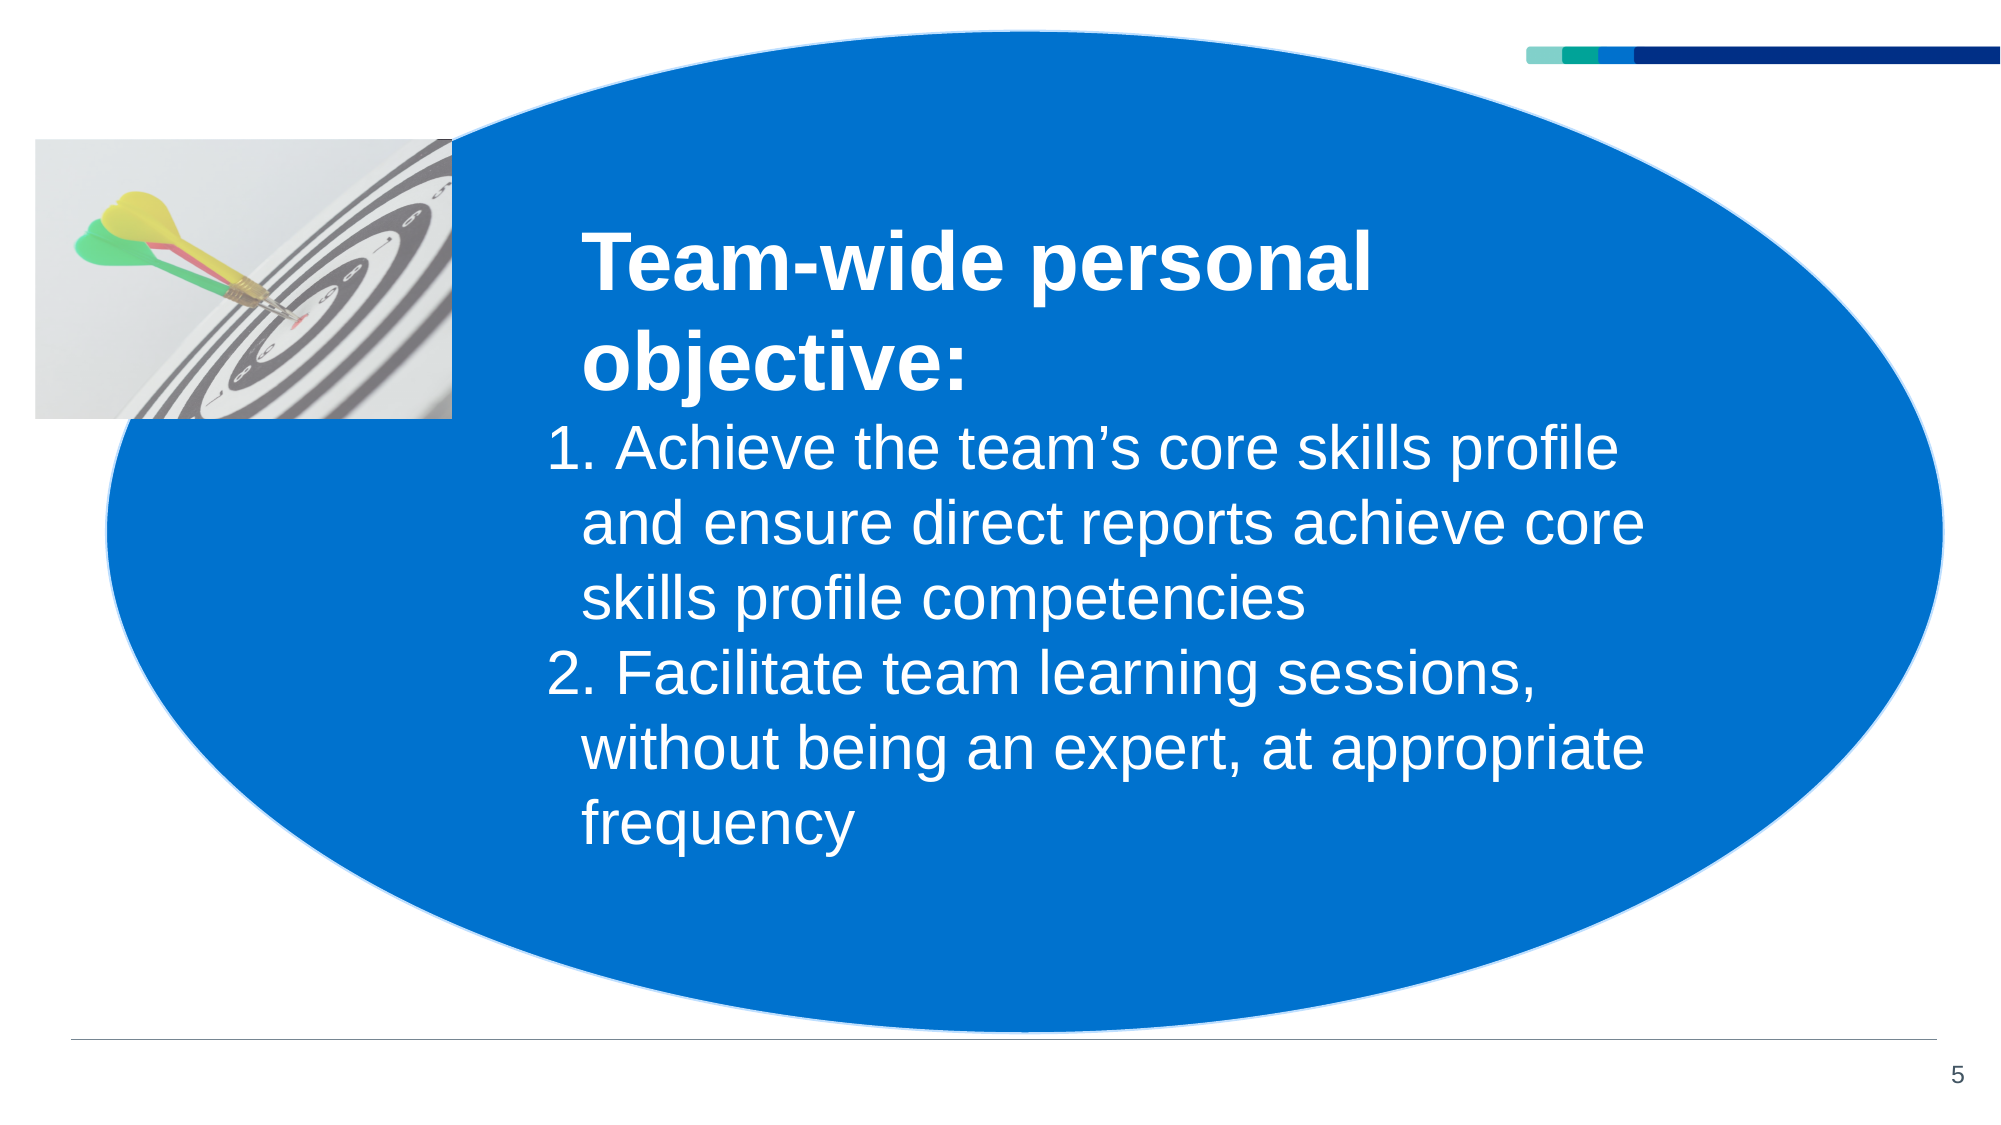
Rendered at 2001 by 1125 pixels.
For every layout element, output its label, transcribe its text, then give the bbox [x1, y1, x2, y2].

picture [1513, 41, 2001, 71]
text_box Team-wide personal objective: Achieve the team’s core skills profile and ensure direct reports achieve core skills profile competencies Facilitate team learning sessions, without being an expert, at appropriate frequency [104, 29, 1945, 1035]
picture [35, 139, 452, 419]
